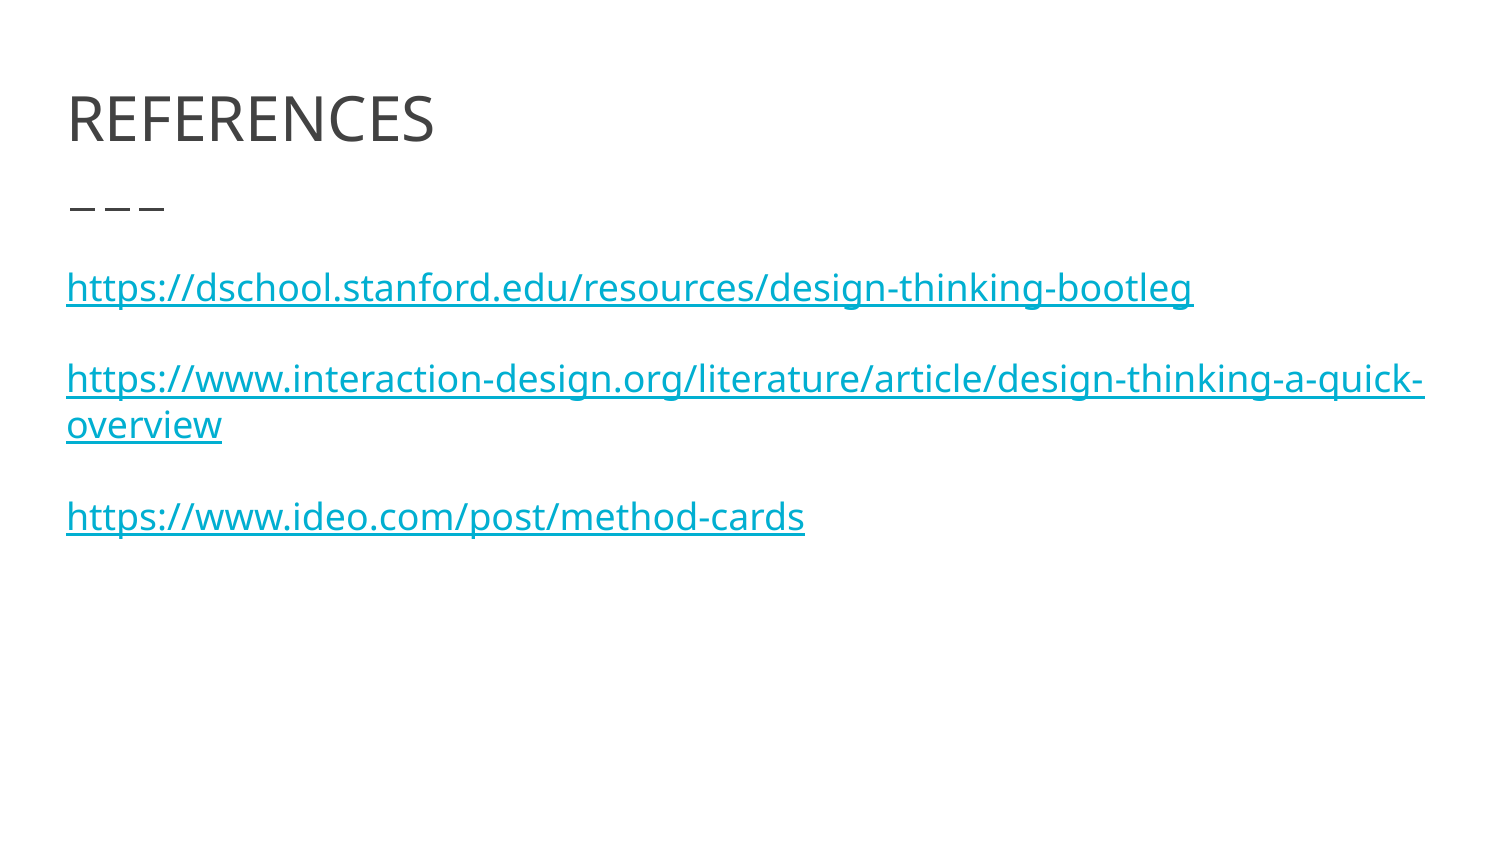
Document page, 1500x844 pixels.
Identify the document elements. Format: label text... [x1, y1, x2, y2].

title REFERENCES [51, 48, 1449, 169]
list https://dschool.stanford.edu/resources/design-thinking-bootleg https://www.interaction-design.org/literature/article/design-thinking-a-quick-overview https://www.ideo.com/post/method-cards [51, 240, 1449, 750]
